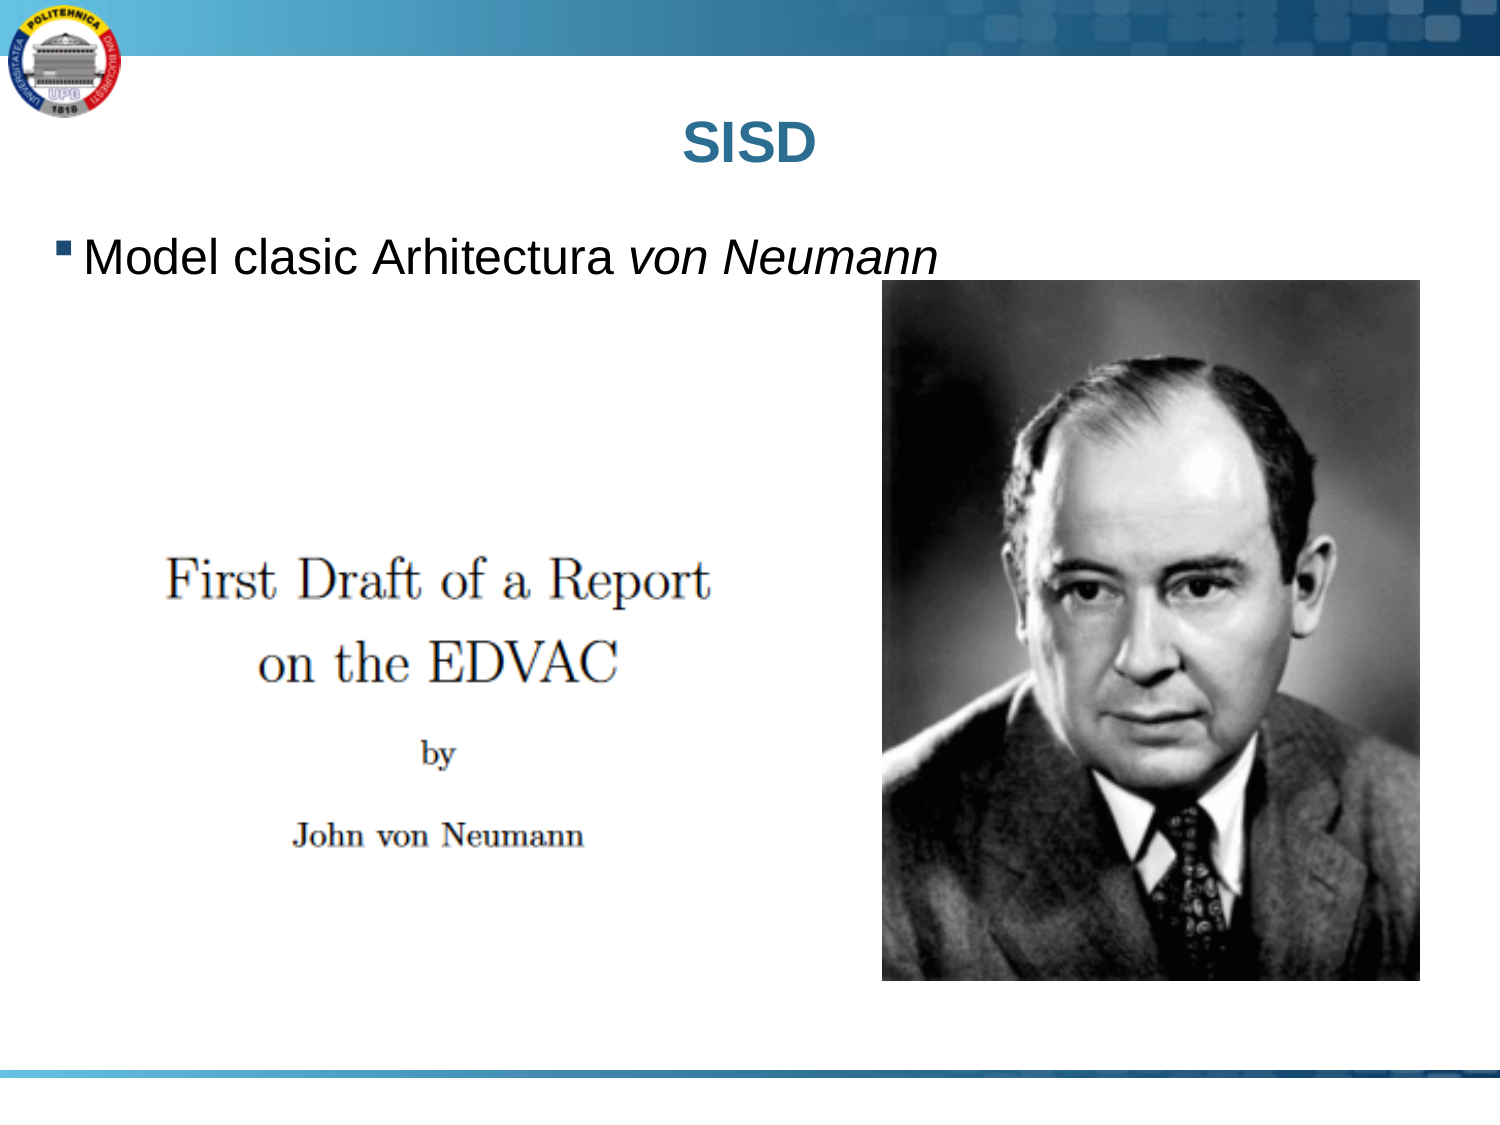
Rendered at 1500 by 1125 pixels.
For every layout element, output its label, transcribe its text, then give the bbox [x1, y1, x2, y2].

picture [0, 280, 1420, 981]
picture [0, 1070, 1500, 1078]
list Model clasic Arhitectura von Neumann [52, 217, 1451, 1053]
picture [0, 0, 1500, 118]
title SISD [51, 102, 1449, 178]
